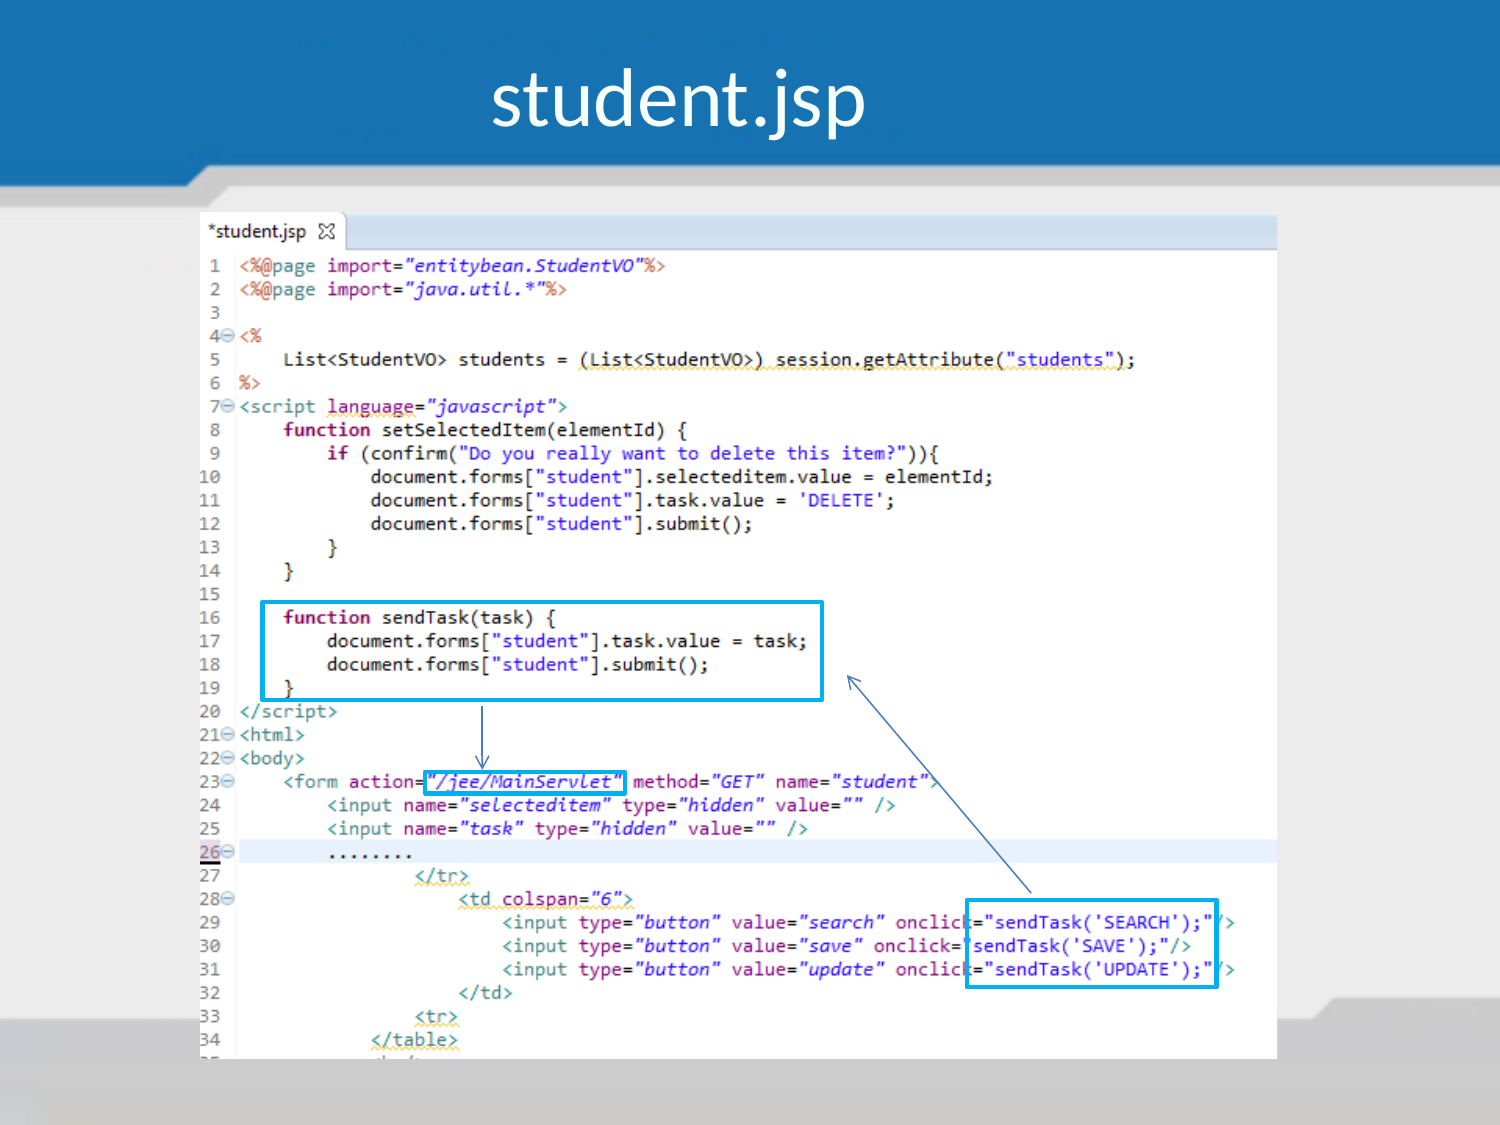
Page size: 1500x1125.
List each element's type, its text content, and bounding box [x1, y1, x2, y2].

picture [0, 0, 1500, 1125]
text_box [846, 674, 1032, 894]
text_box student.jsp [425, 24, 933, 163]
